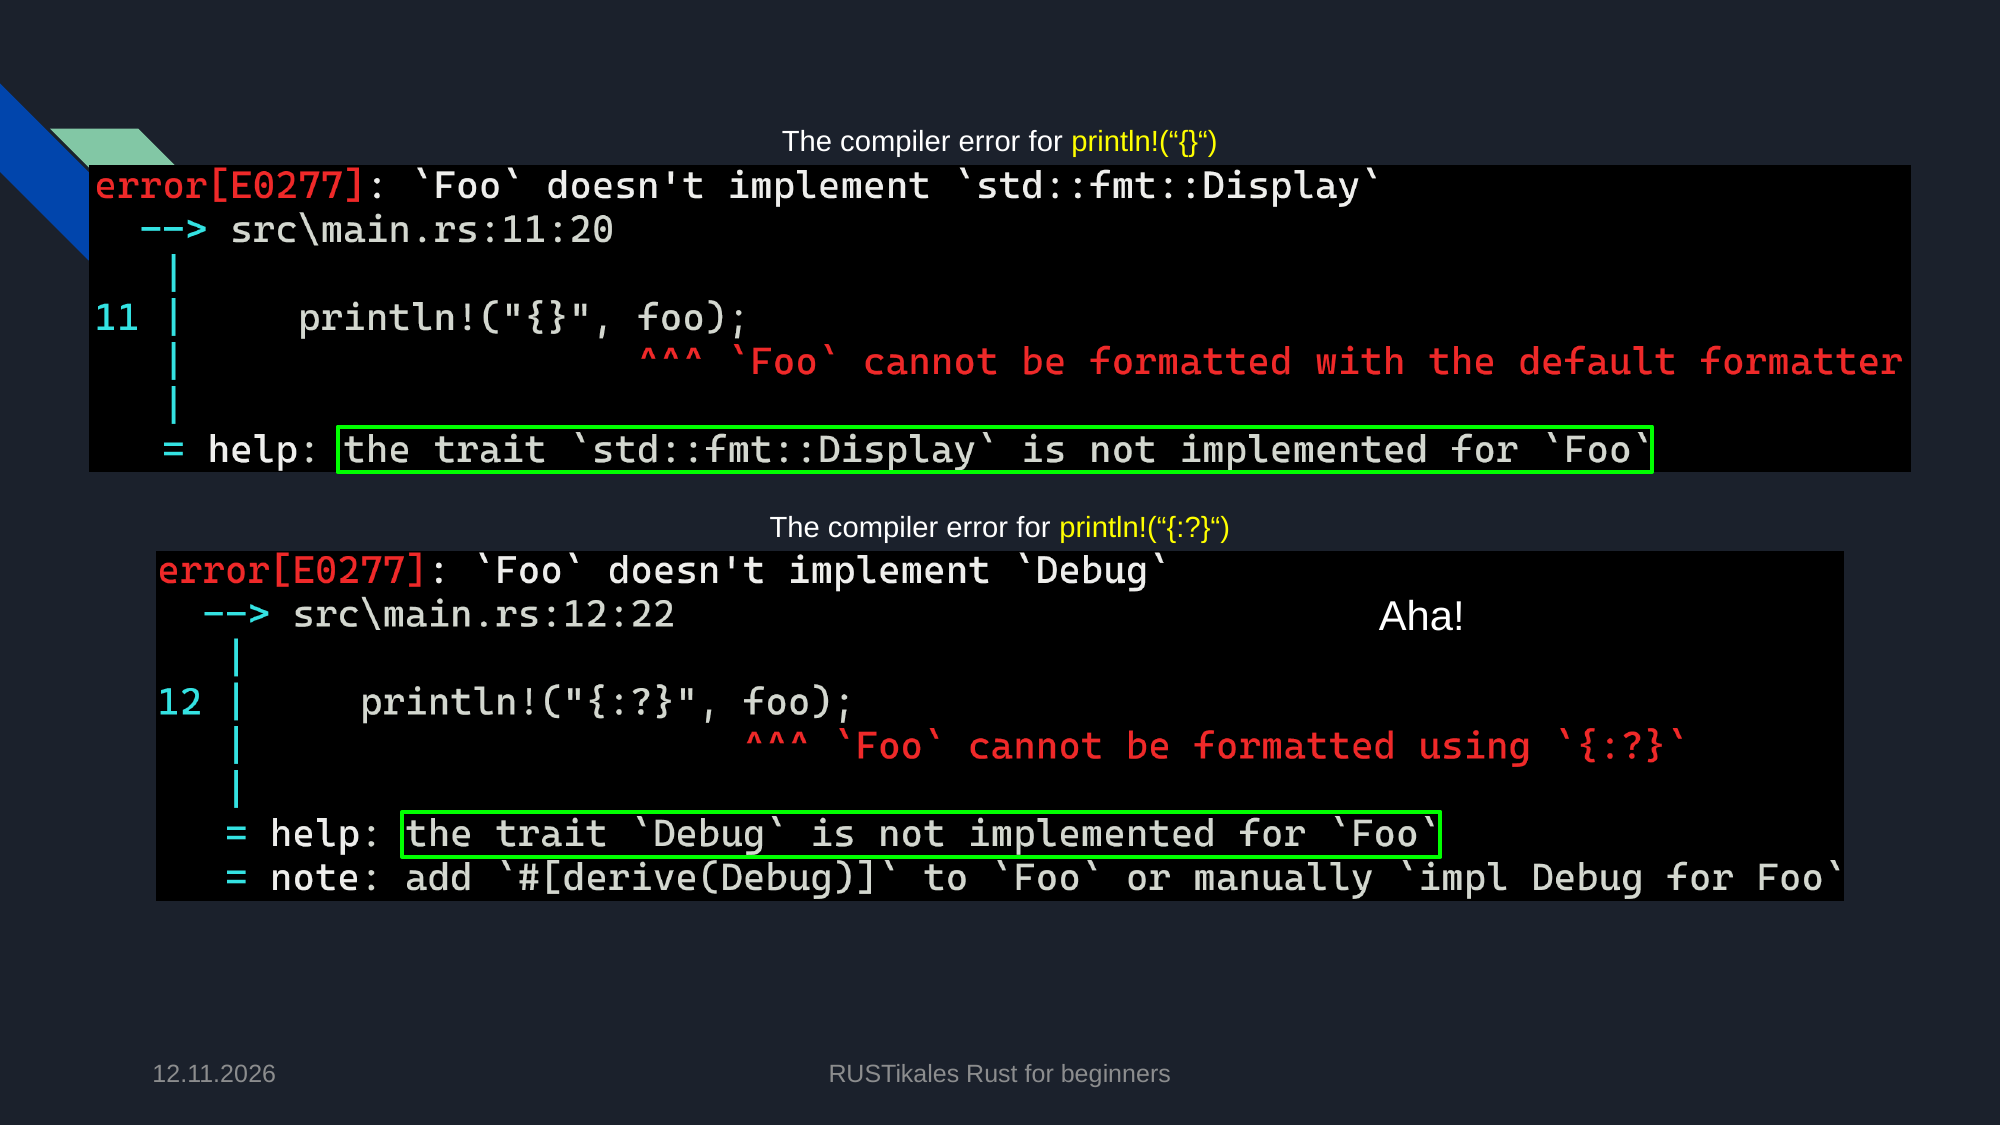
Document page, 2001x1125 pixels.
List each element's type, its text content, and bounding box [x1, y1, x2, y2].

picture [89, 165, 1911, 473]
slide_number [137, 1042, 588, 1103]
footer RUSTikales Rust for beginners [662, 1042, 1338, 1103]
text_box The compiler error for println!(“{:?}“) [754, 501, 1246, 549]
text_box The compiler error for println!(“{}“) [766, 114, 1233, 164]
picture [156, 551, 1844, 902]
